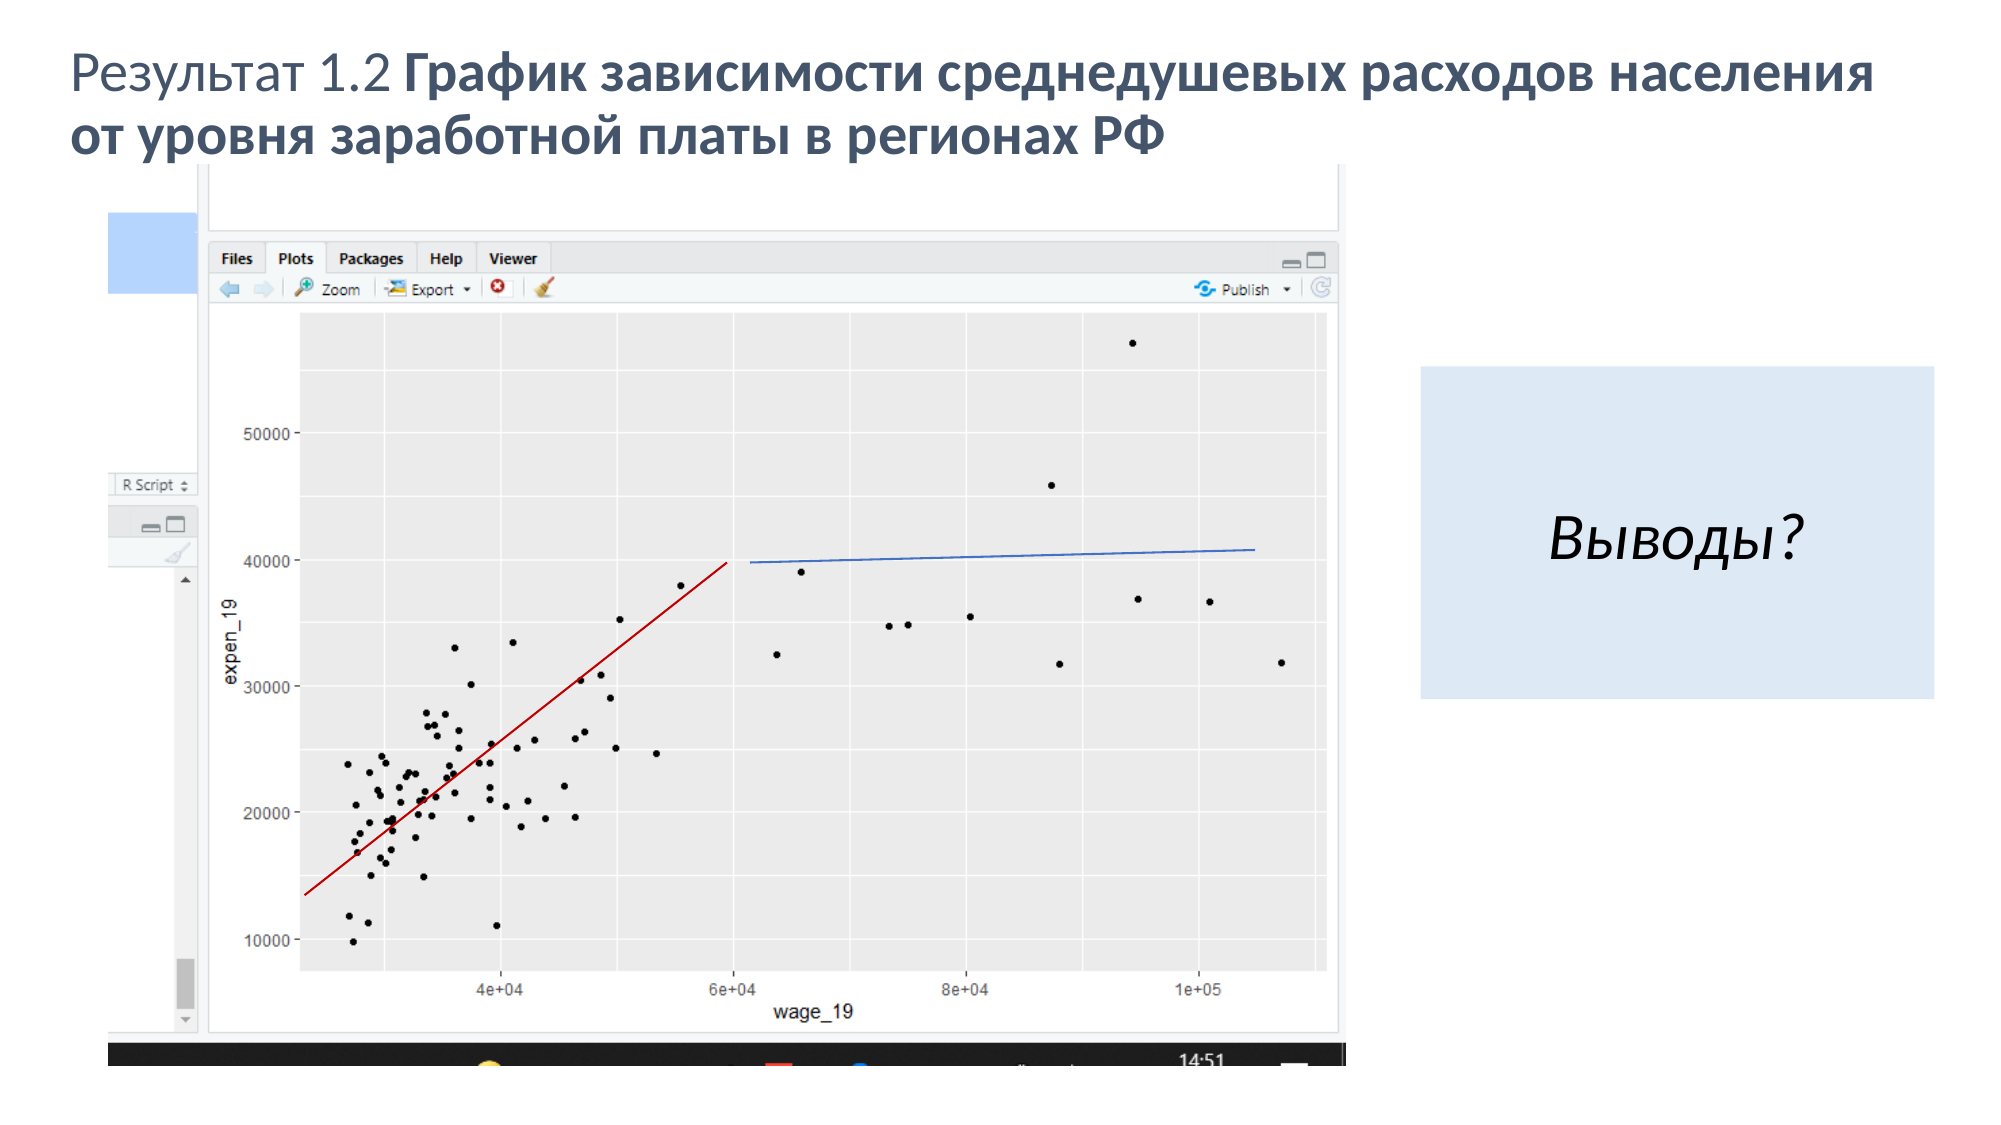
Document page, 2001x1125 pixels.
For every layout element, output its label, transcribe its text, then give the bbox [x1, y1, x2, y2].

picture [107, 163, 1347, 1066]
title Результат 1.2 График зависимости среднедушевых расходов населения от уровня заработной платы в регионах РФ [55, 59, 1923, 149]
text_box Выводы? [1420, 366, 1935, 700]
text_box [304, 562, 728, 896]
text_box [749, 549, 1256, 563]
